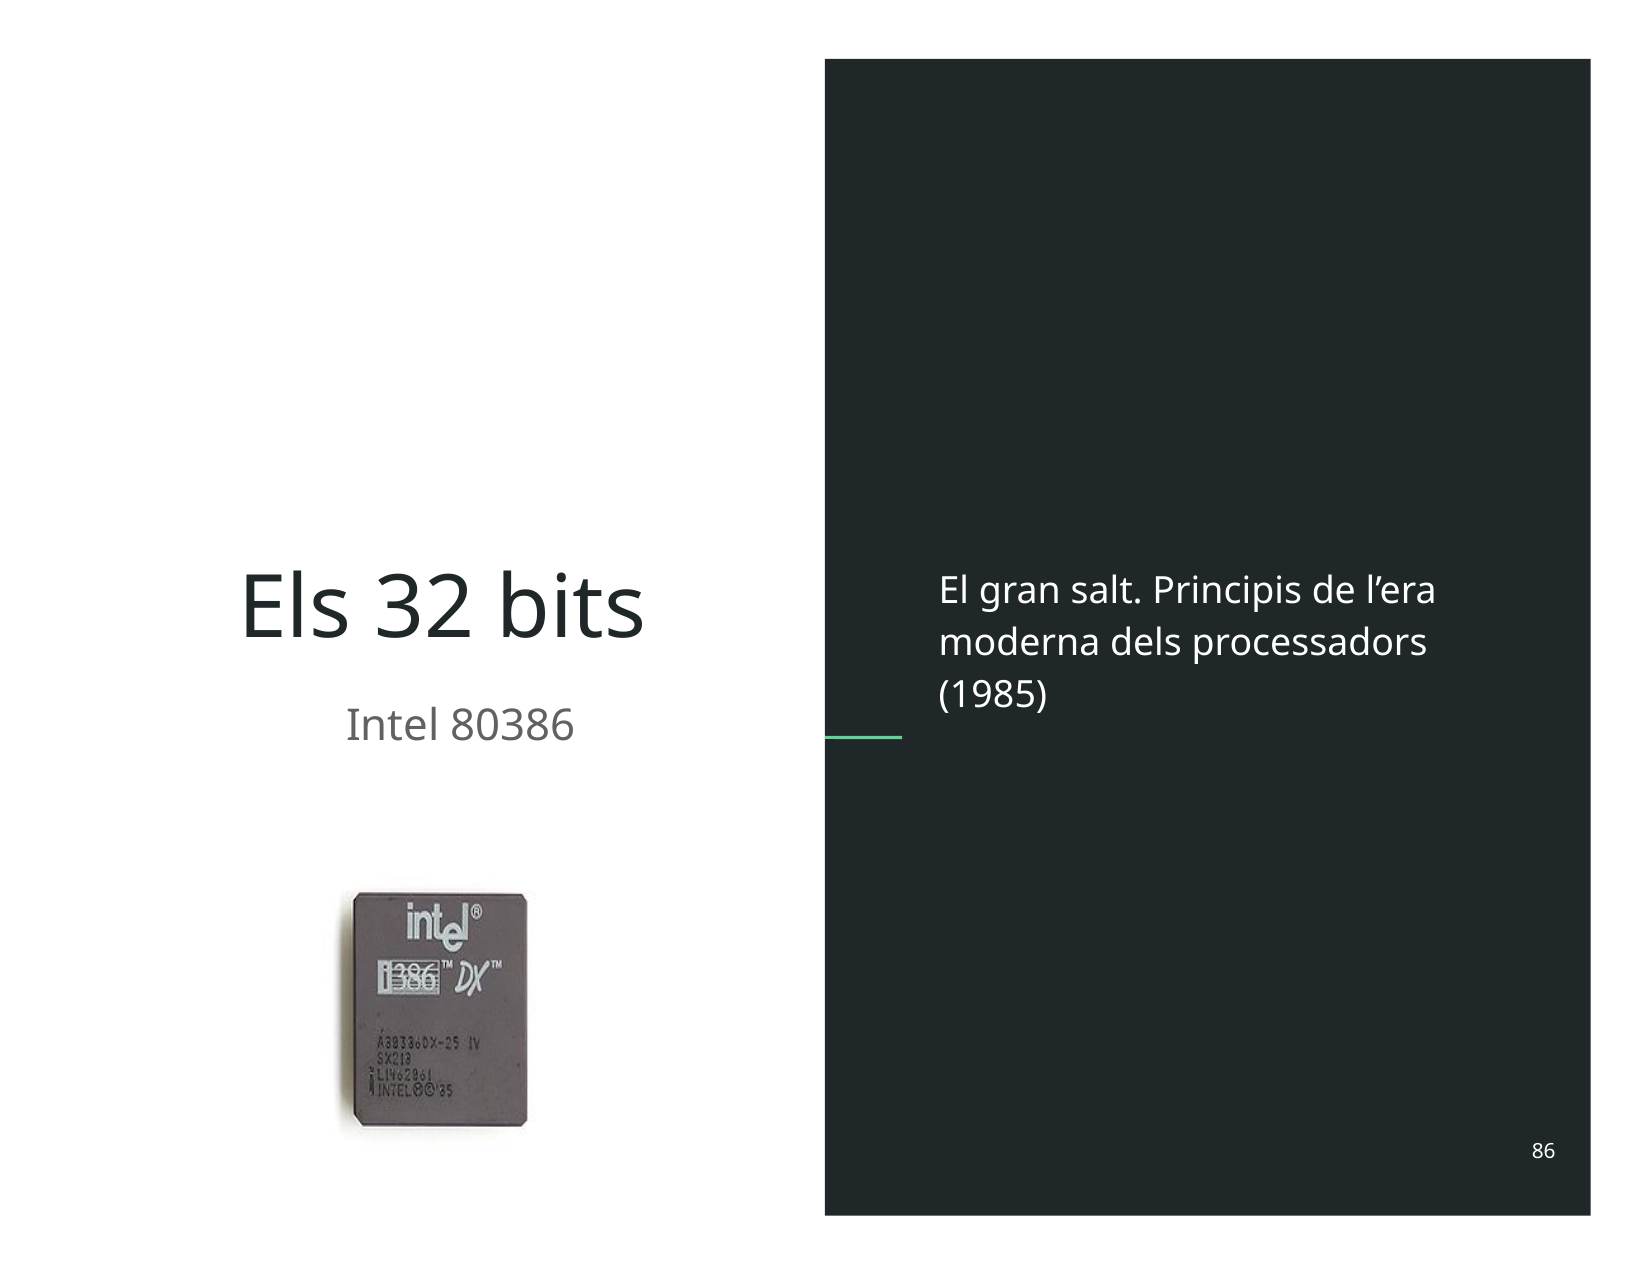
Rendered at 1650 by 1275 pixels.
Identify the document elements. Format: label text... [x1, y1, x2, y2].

title Els 32 bits [103, 330, 782, 670]
picture [303, 823, 582, 1200]
slide_number 86 [1478, 1107, 1571, 1197]
list El gran salt. Principis de l’era moderna dels processadors (1985) [886, 221, 1530, 1053]
subtitle Intel 80386 [103, 681, 782, 985]
